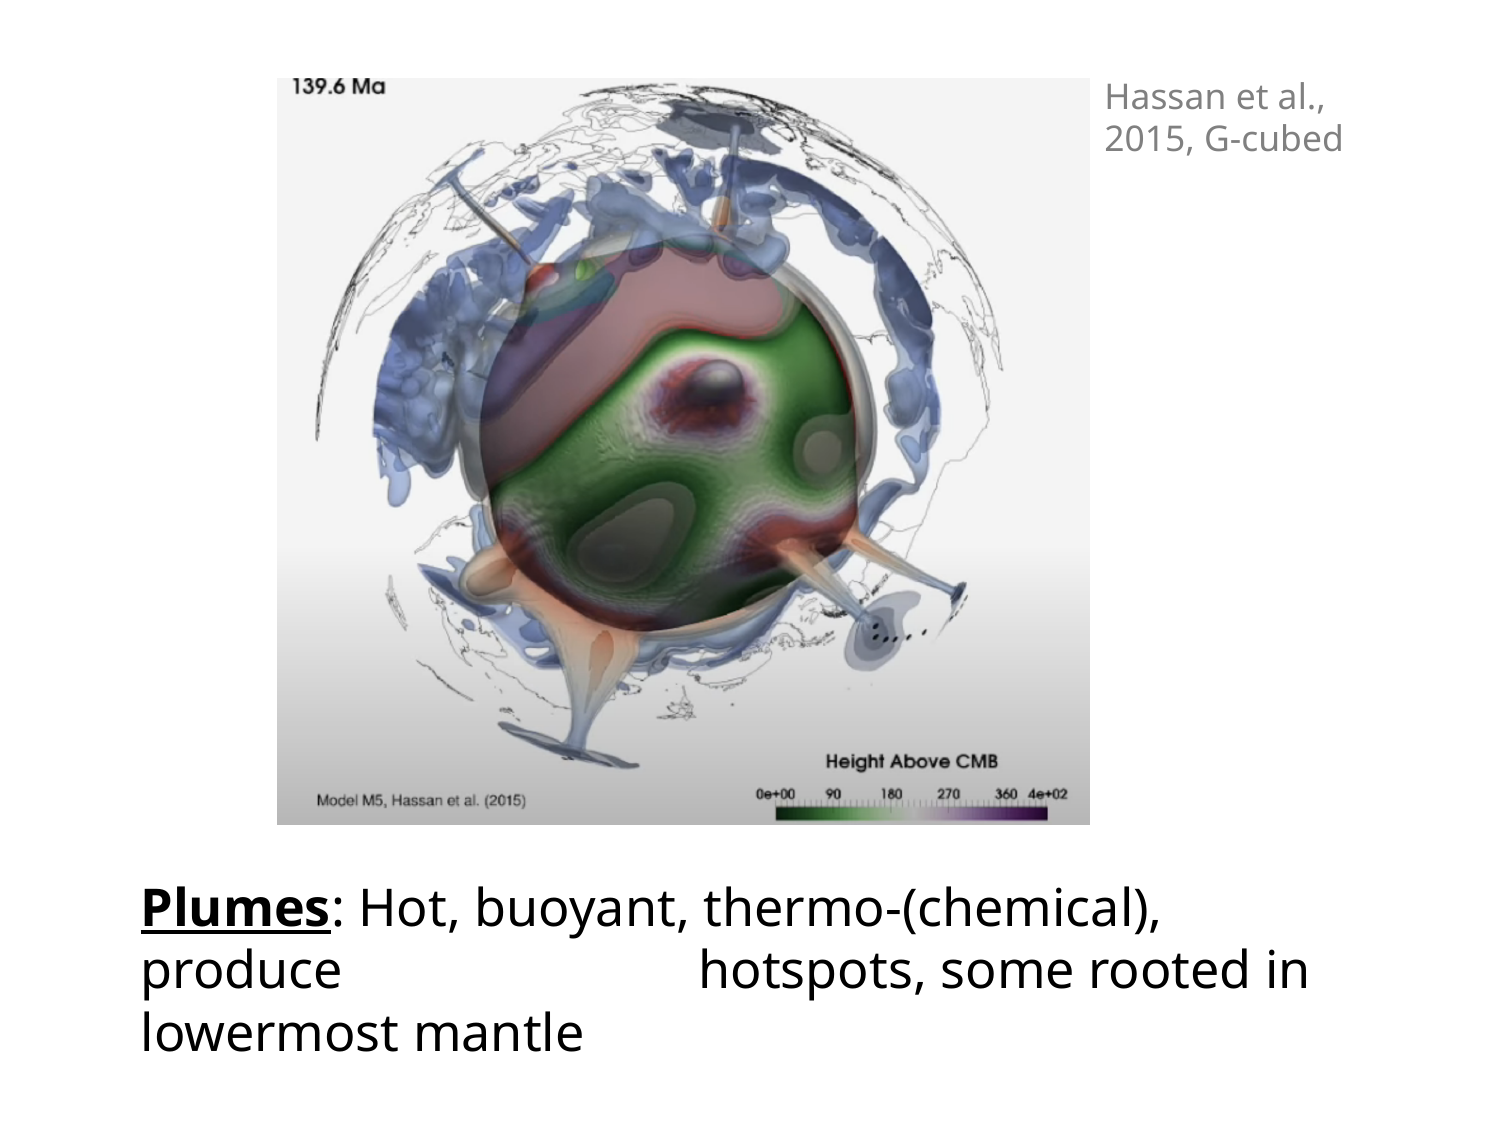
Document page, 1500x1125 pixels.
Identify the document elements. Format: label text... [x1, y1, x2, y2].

text_box Hassan et al., 2015, G-cubed [1089, 66, 1382, 167]
text_box Plumes: Hot, buoyant, thermo-(chemical), produce hotspots, some rooted in lowermost mantle [125, 866, 1382, 1069]
picture [277, 78, 1090, 825]
